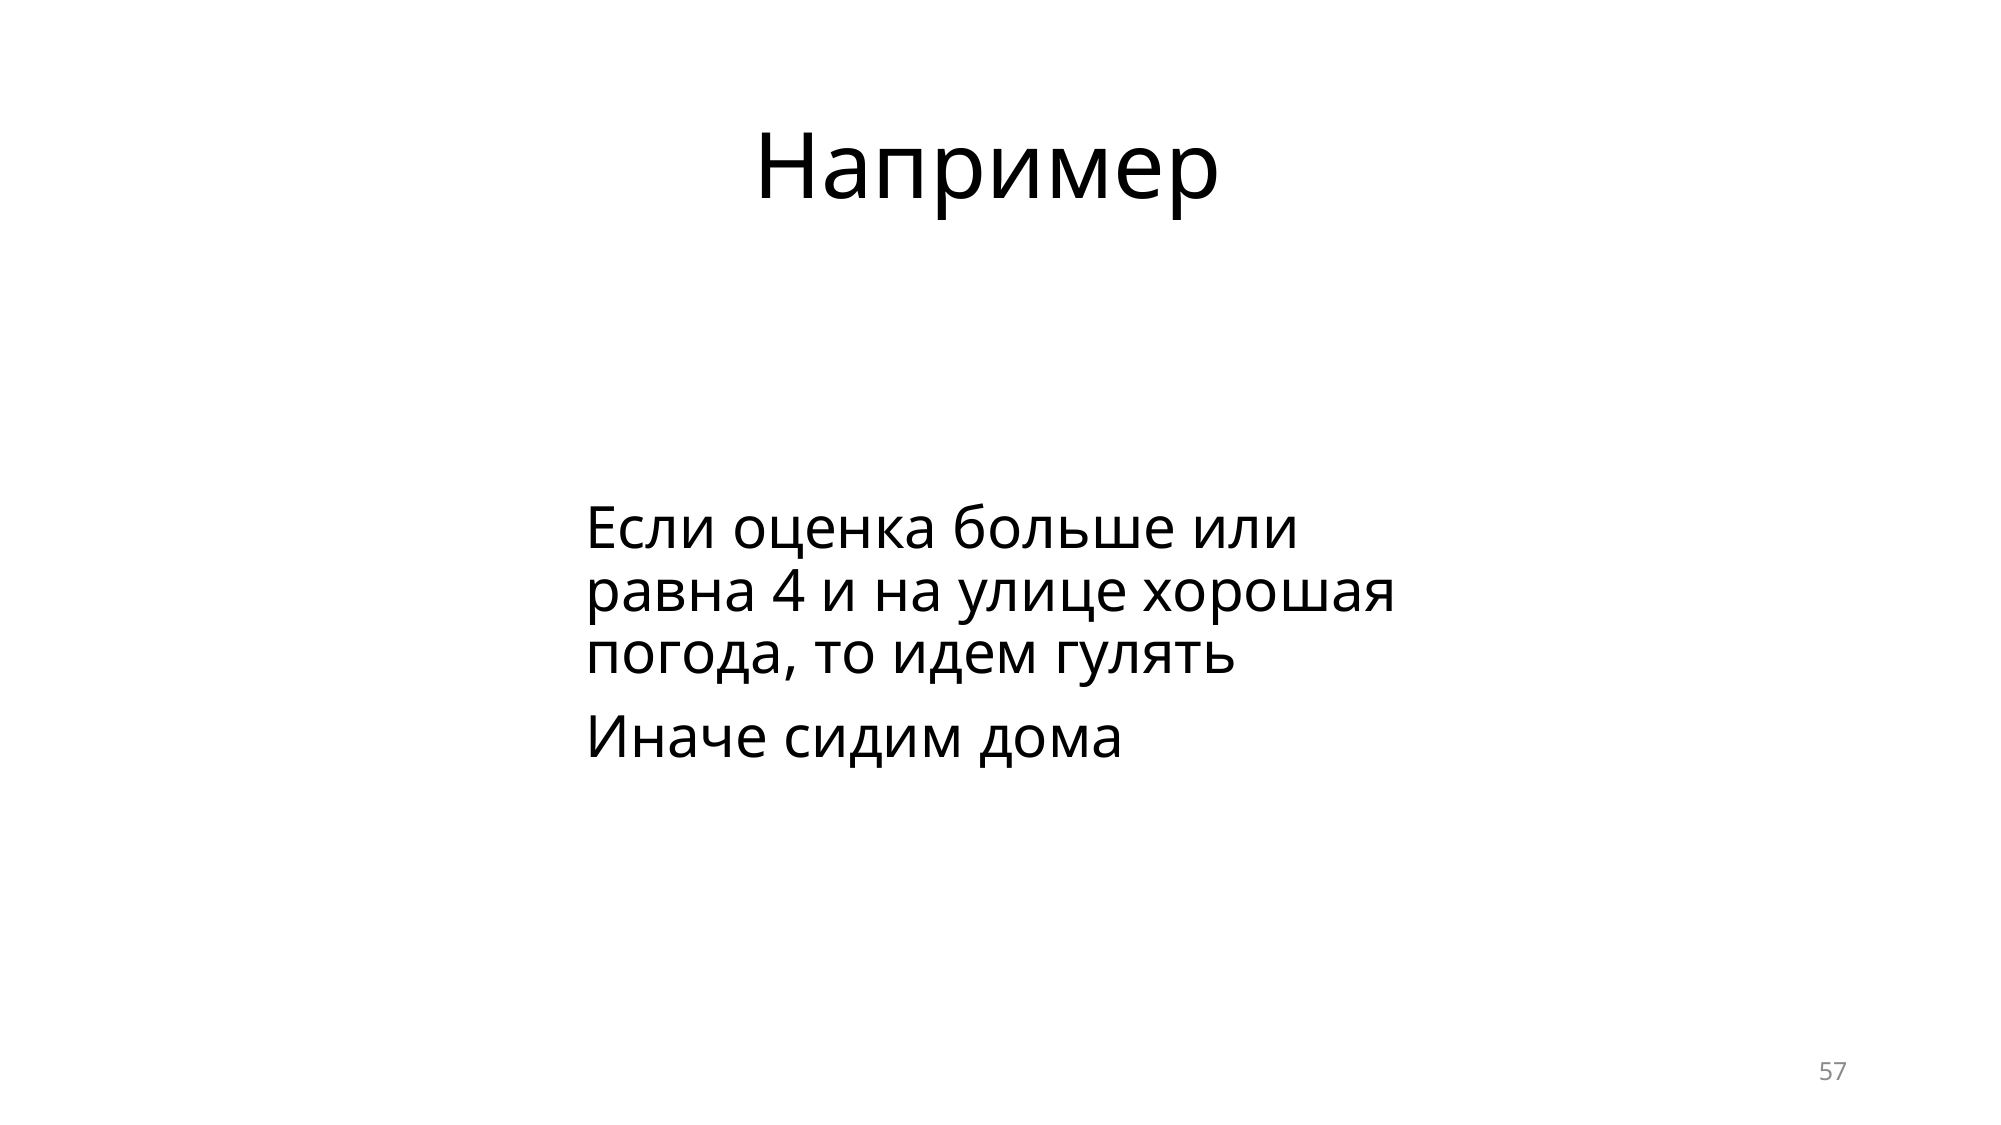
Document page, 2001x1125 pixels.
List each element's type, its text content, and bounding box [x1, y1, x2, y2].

slide_number 57 [1412, 1042, 1863, 1103]
title Например [137, 59, 1863, 278]
list Если оценка больше или равна 4 и на улице хорошая погода, то идем гулять Иначе сидим дома [570, 277, 1430, 992]
